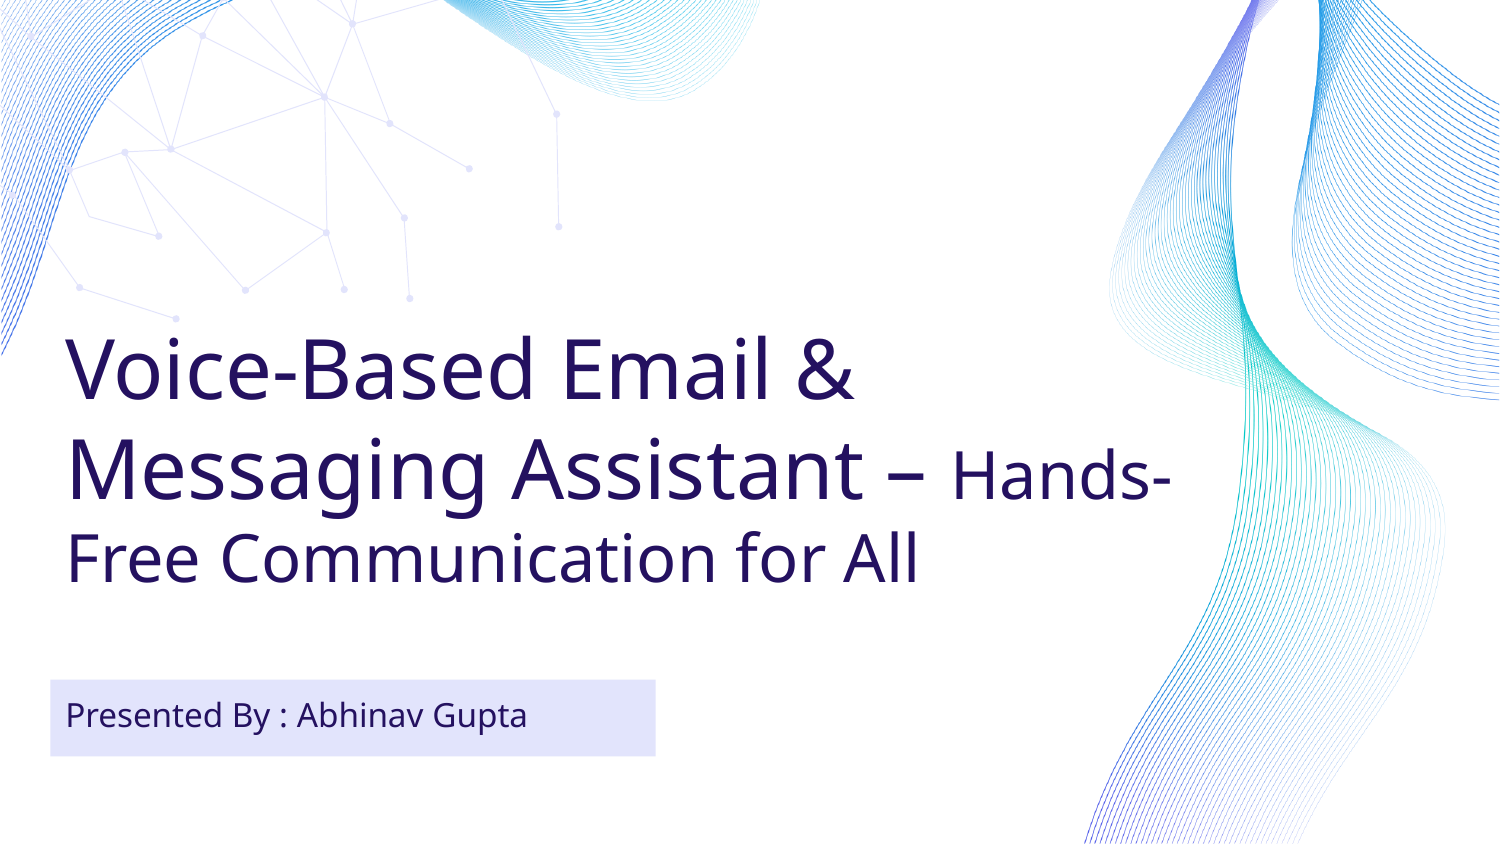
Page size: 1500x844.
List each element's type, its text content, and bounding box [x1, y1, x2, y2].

title Voice-Based Email & Messaging Assistant – Hands-Free Communication for All [50, 308, 1071, 612]
subtitle Presented By : Abhinav Gupta [50, 679, 656, 757]
picture [0, 326, 50, 371]
picture [1076, 0, 1500, 844]
picture [596, 0, 776, 308]
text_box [0, 0, 596, 326]
